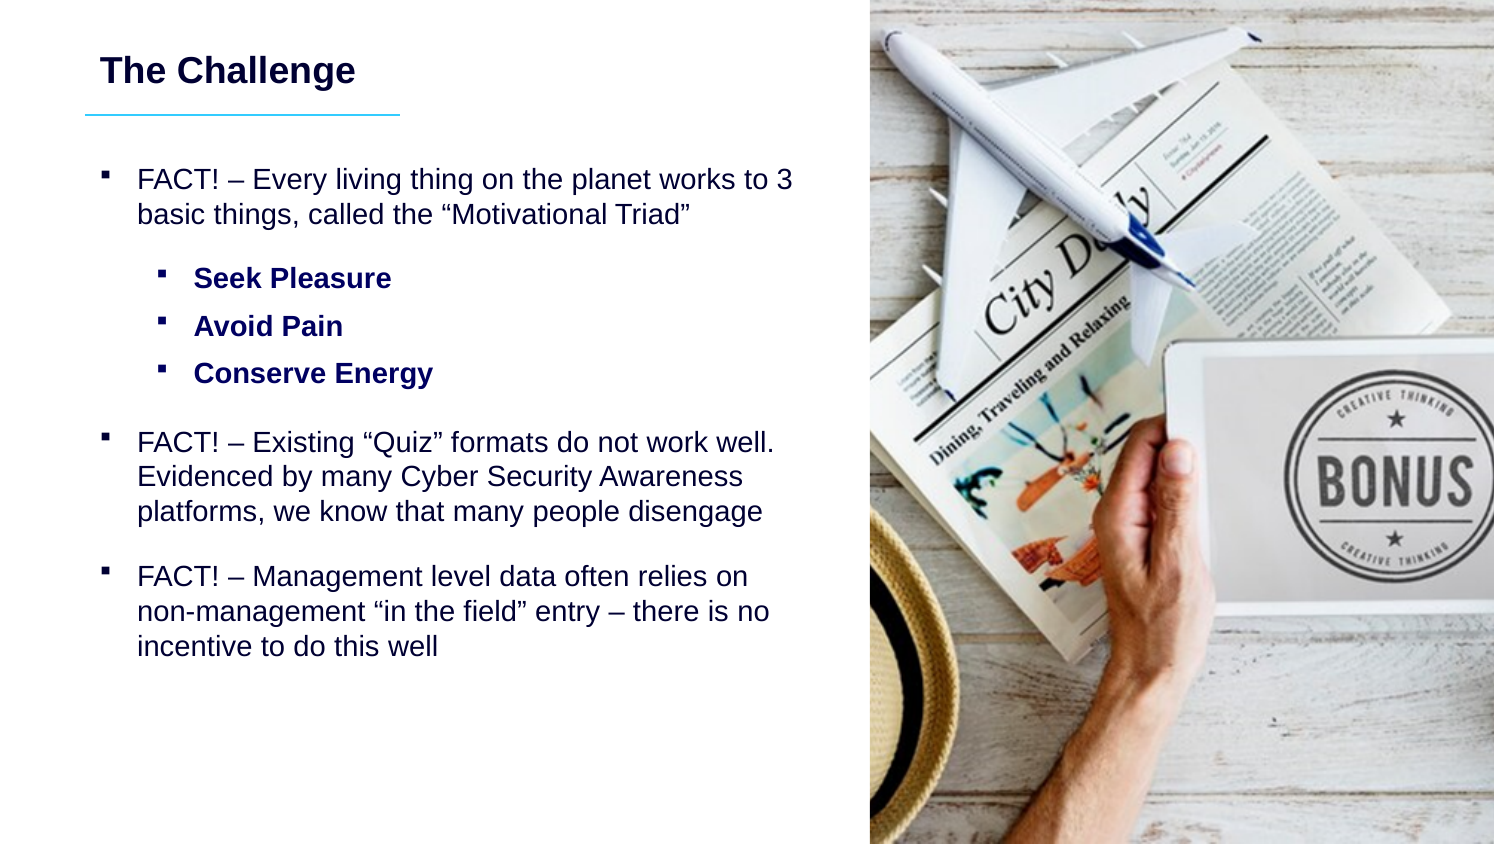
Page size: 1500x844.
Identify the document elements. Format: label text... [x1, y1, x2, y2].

list FACT! – Every living thing on the planet works to 3 basic things, called the “Motivational Triad” Seek Pleasure Avoid Pain Conserve Energy FACT! – Existing “Quiz” formats do not work well. Evidenced by many Cyber Security Awareness platforms, we know that many people disengage FACT! – Management level data often relies on non-management “in the field” entry – there is no incentive to do this well [84, 153, 812, 735]
title The Challenge [84, 22, 869, 115]
picture [869, 0, 1500, 844]
